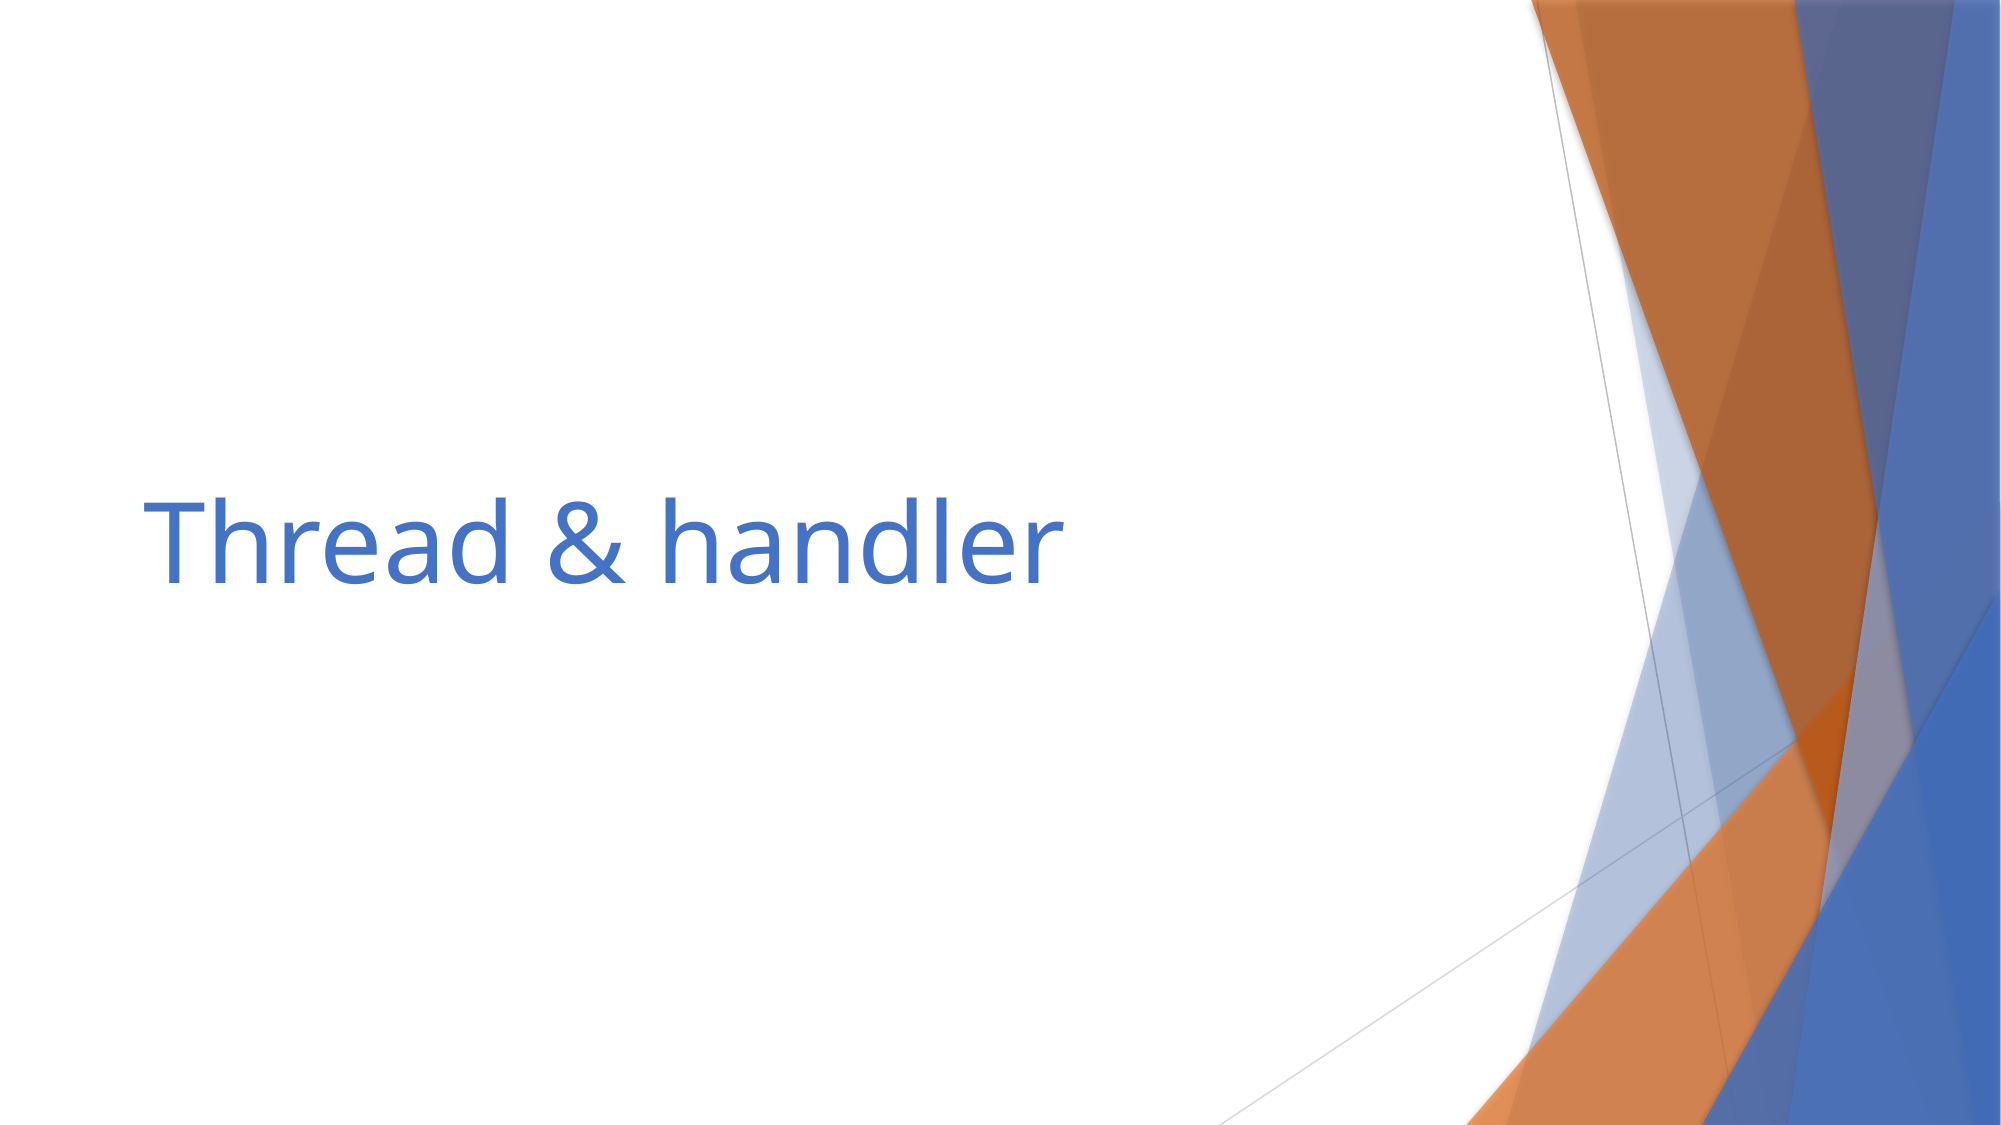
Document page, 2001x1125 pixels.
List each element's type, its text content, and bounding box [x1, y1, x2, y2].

title Thread & handler [0, 343, 1082, 614]
